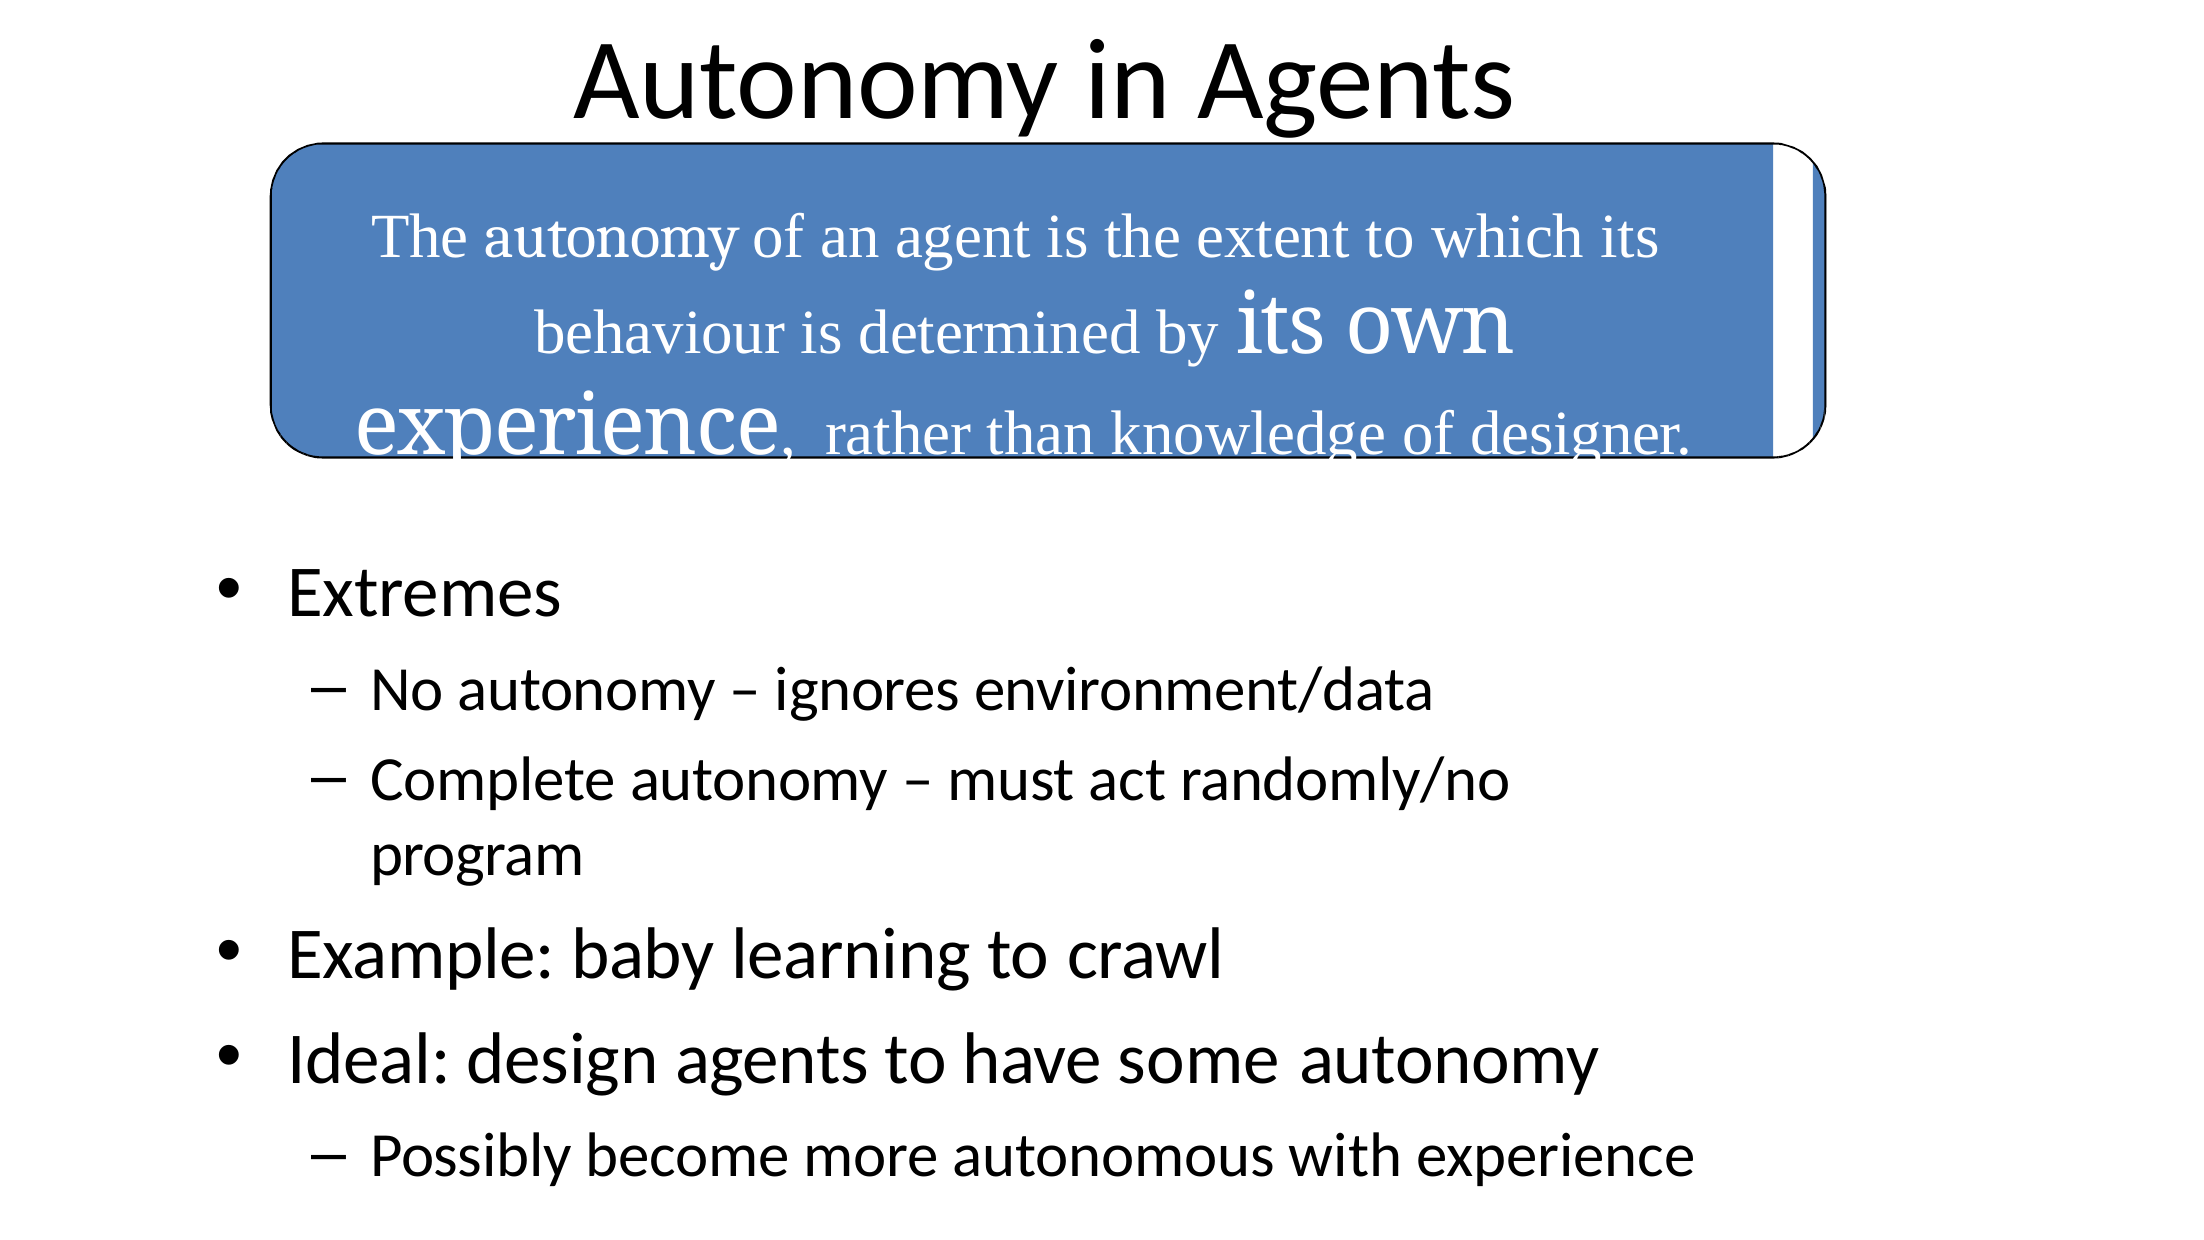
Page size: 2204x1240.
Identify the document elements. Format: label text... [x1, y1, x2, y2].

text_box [269, 142, 1827, 459]
text_box The autonomy of an agent is the extent to which its behaviour is determined by its own experience, rather than knowledge of designer. Extremes No autonomy – ignores environment/data Complete autonomy – must act randomly/no program Example: baby learning to crawl Ideal: design agents to have some autonomy Possibly become more autonomous with experience [214, 194, 1751, 1190]
title Autonomy in Agents [570, 3, 1526, 141]
